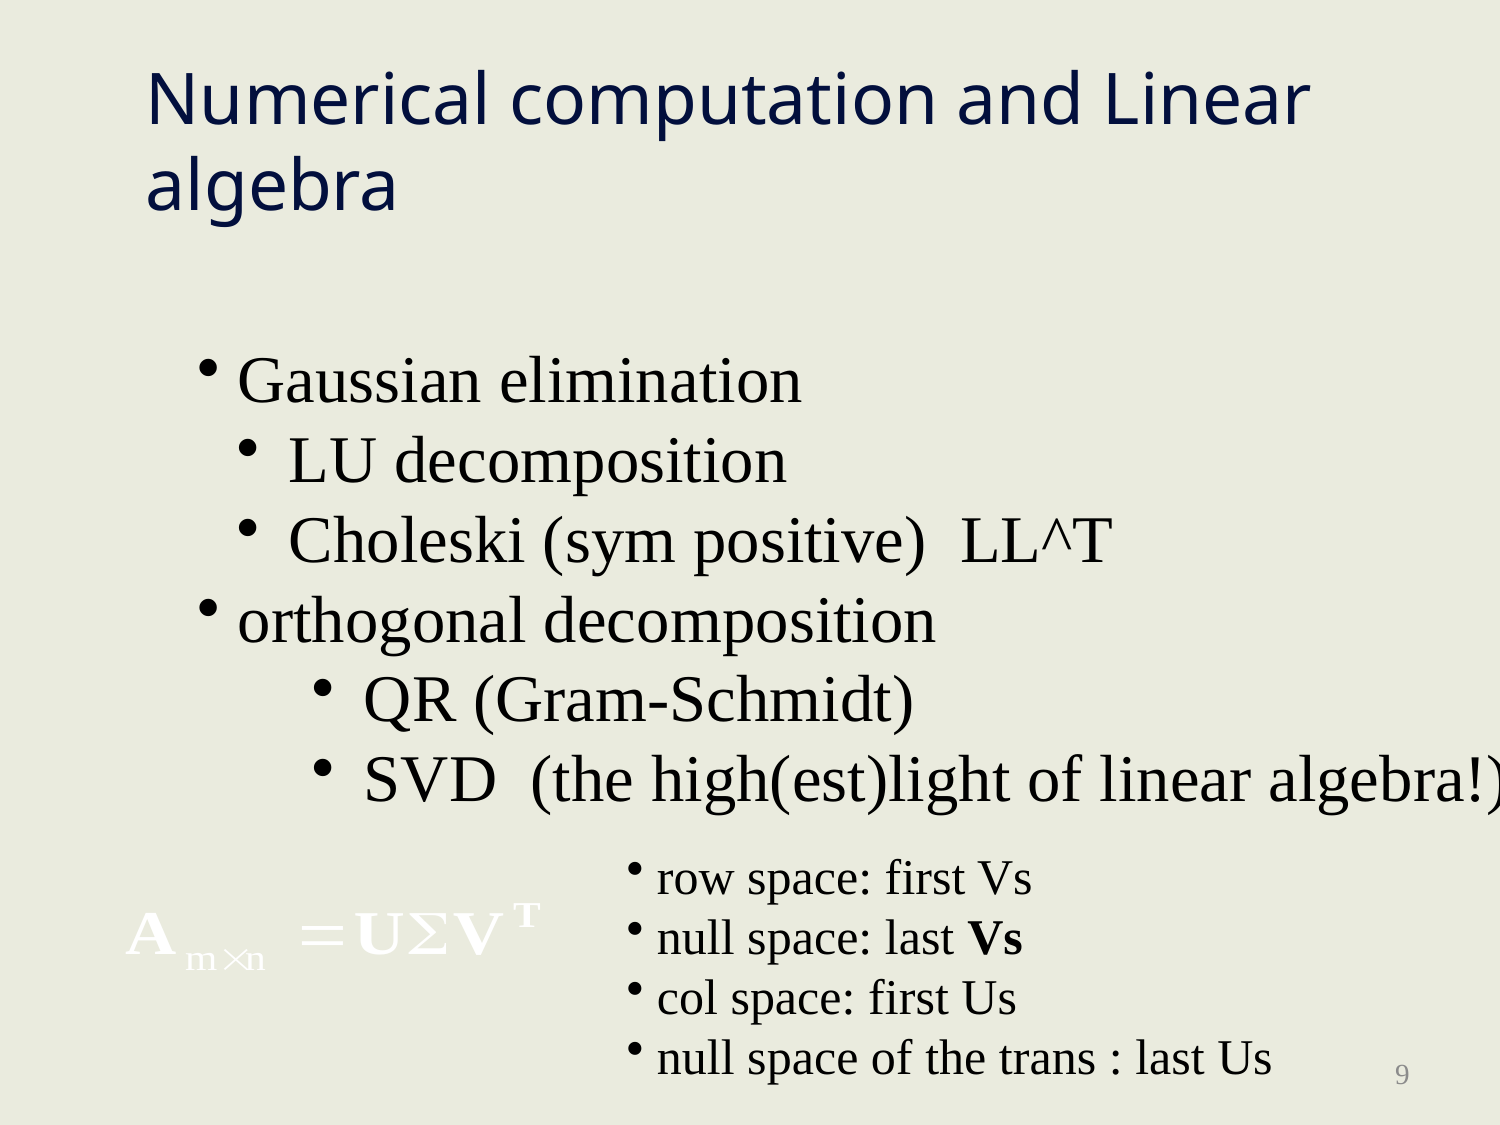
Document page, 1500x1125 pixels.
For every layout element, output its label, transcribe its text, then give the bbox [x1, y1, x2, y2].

title Numerical computation and Linear algebra [75, 45, 1425, 233]
slide_number 9 [1074, 1042, 1425, 1103]
text_box row space: first Vs null space: last Vs col space: first Us null space of the trans : last Us [611, 837, 1288, 1093]
text_box Gaussian elimination LU decomposition Choleski (sym positive) LL^T orthogonal decomposition QR (Gram-Schmidt) SVD (the high(est)light of linear algebra!) [182, 328, 1500, 903]
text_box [112, 887, 551, 978]
